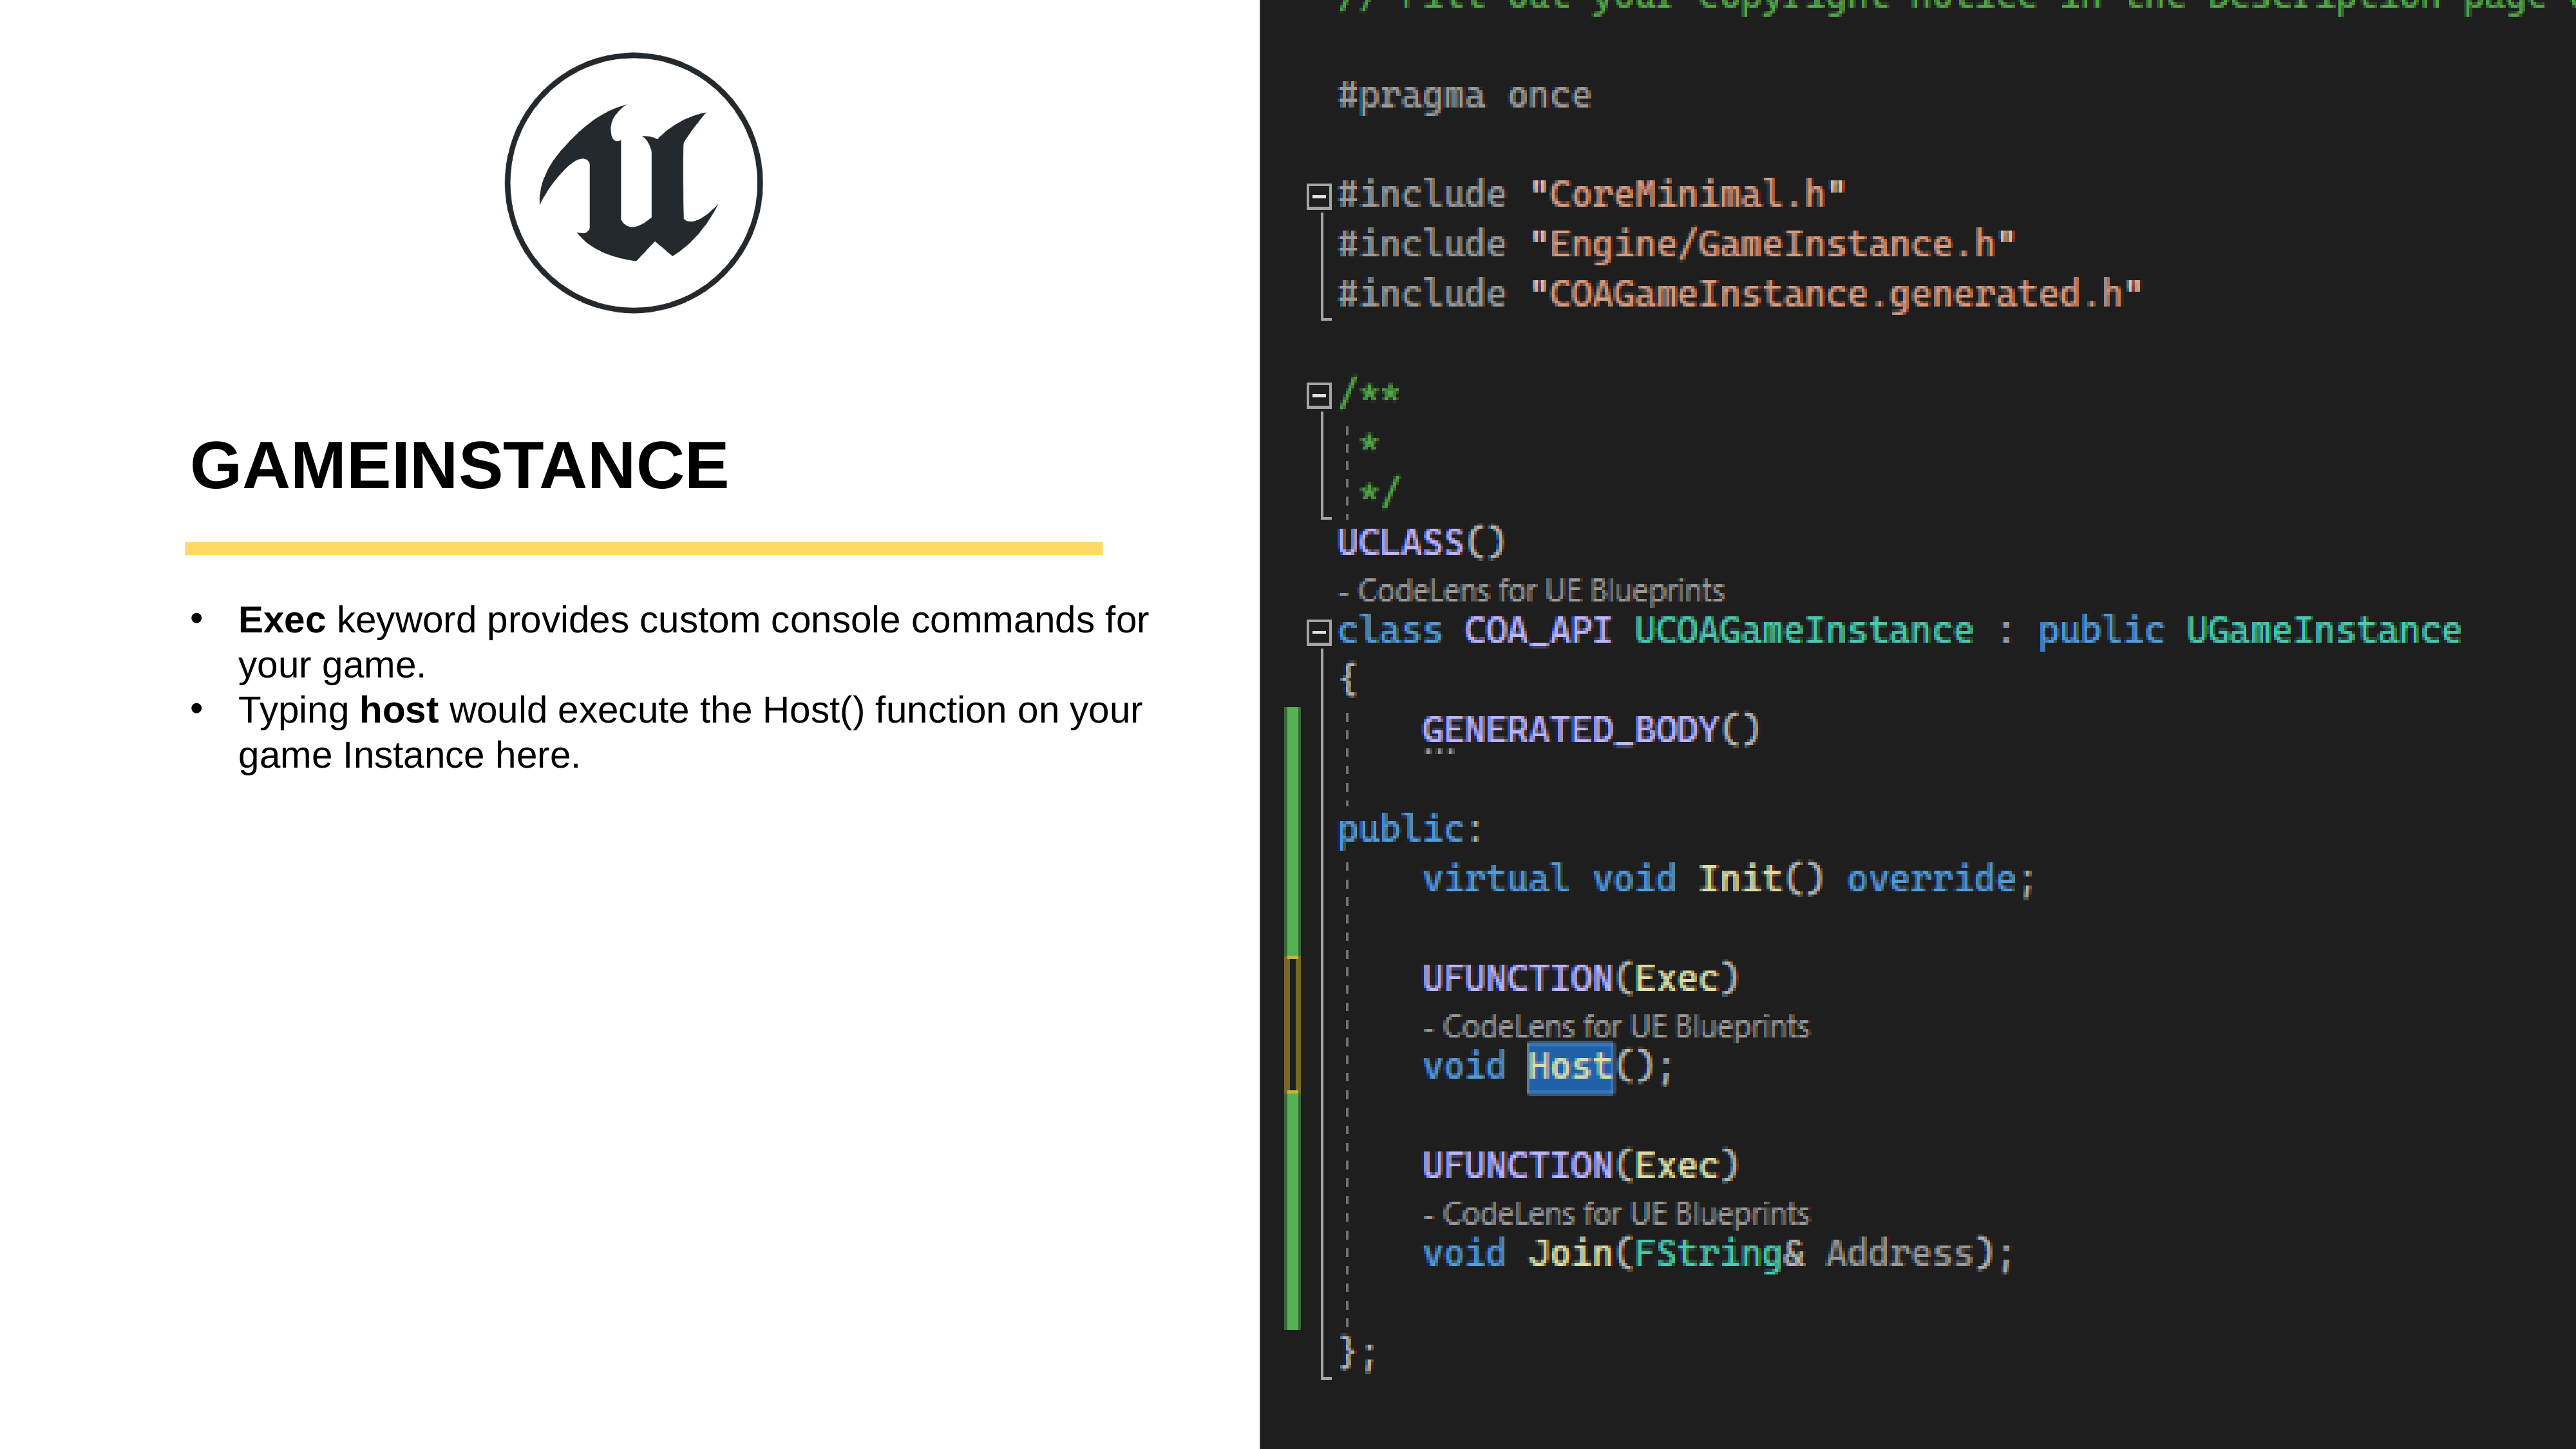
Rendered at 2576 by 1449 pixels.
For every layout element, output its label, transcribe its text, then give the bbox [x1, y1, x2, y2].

picture [495, 42, 773, 327]
text_box [185, 542, 1103, 556]
picture [1259, 0, 2576, 1449]
text_box GAMEINSTANCE [185, 416, 1133, 507]
text_box Exec keyword provides custom console commands for your game. Typing host would execute the Host() function on your game Instance here. [185, 590, 1164, 826]
